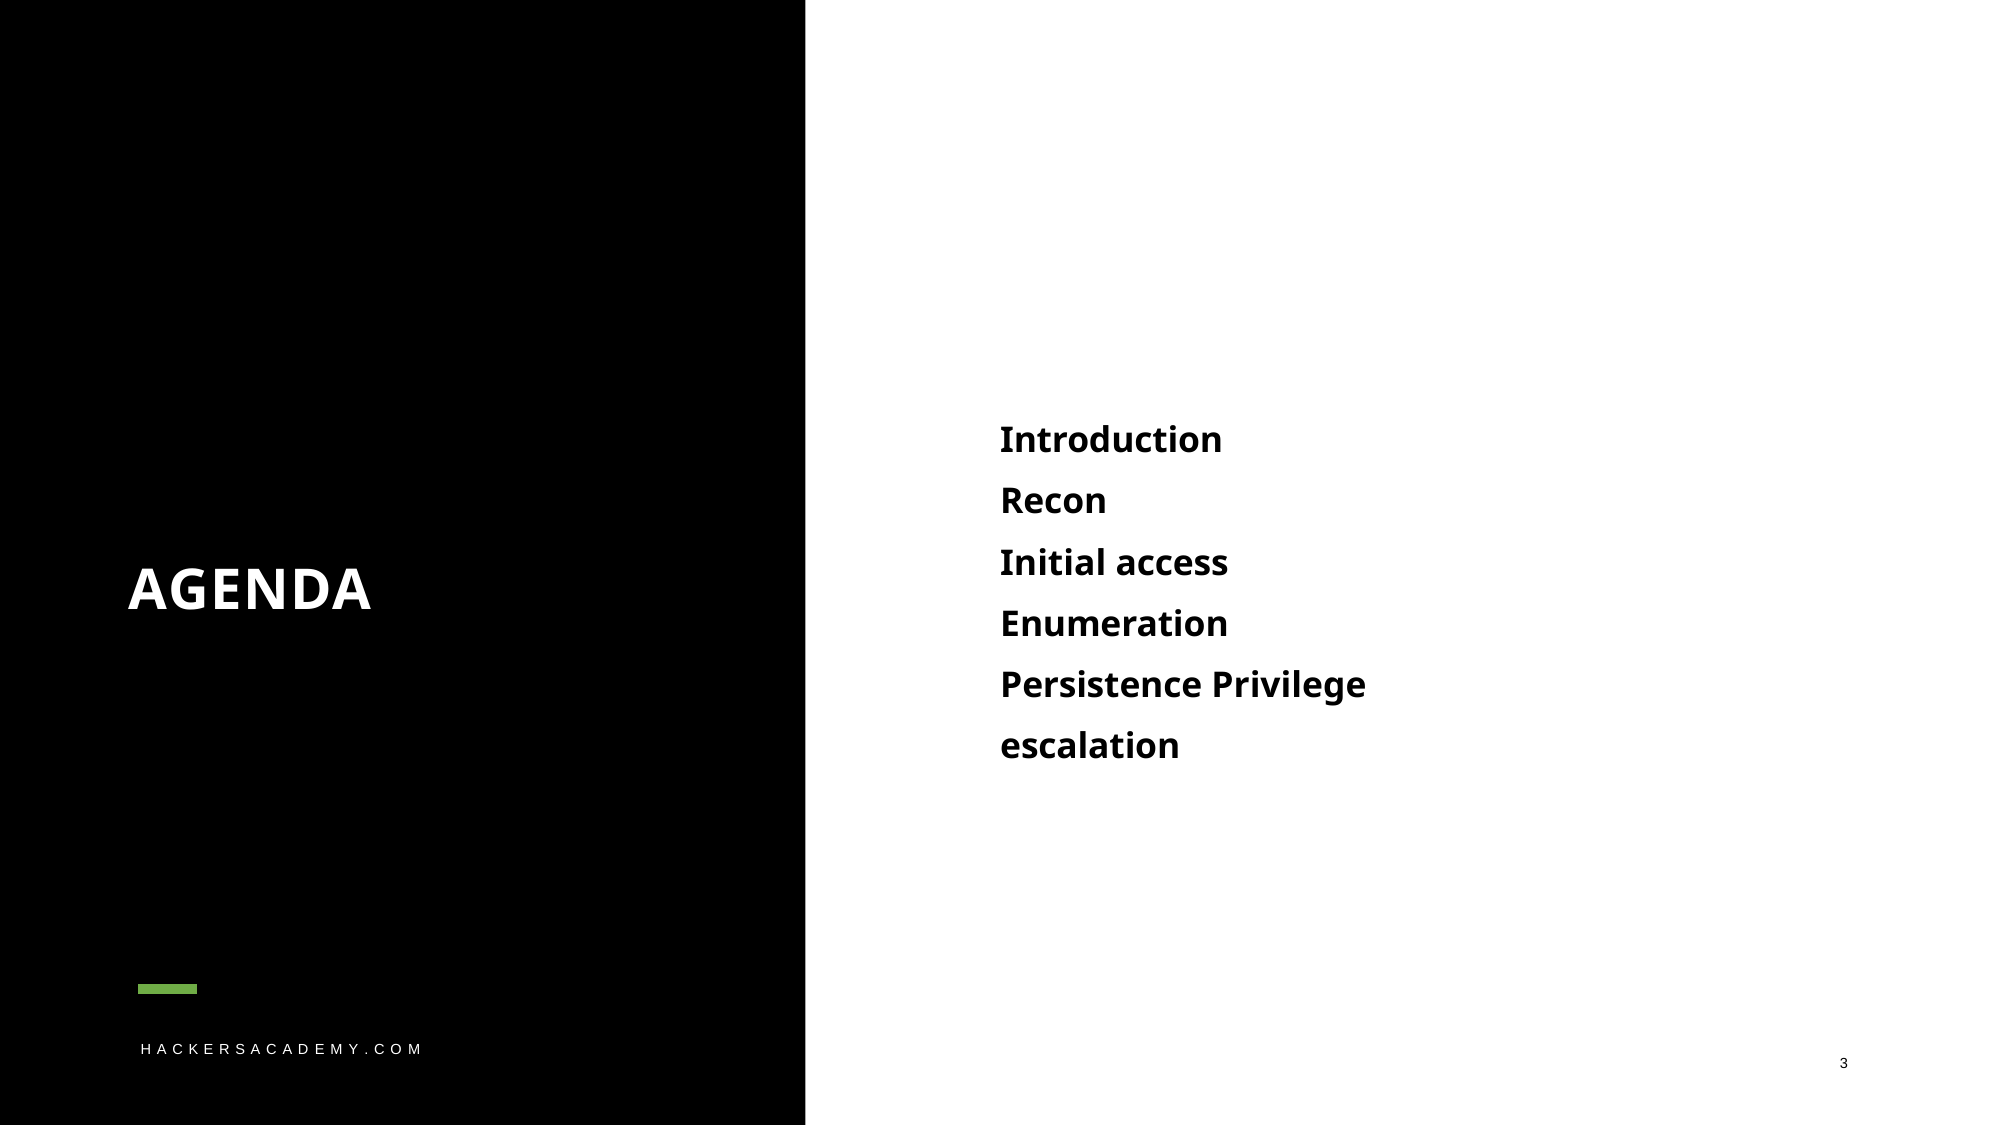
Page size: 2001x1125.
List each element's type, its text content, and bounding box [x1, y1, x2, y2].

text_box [0, 0, 806, 1125]
text_box Introduction Recon Initial access Enumeration Persistence Privilege escalation [998, 396, 1386, 766]
slide_number 3 [1804, 1053, 1857, 1125]
